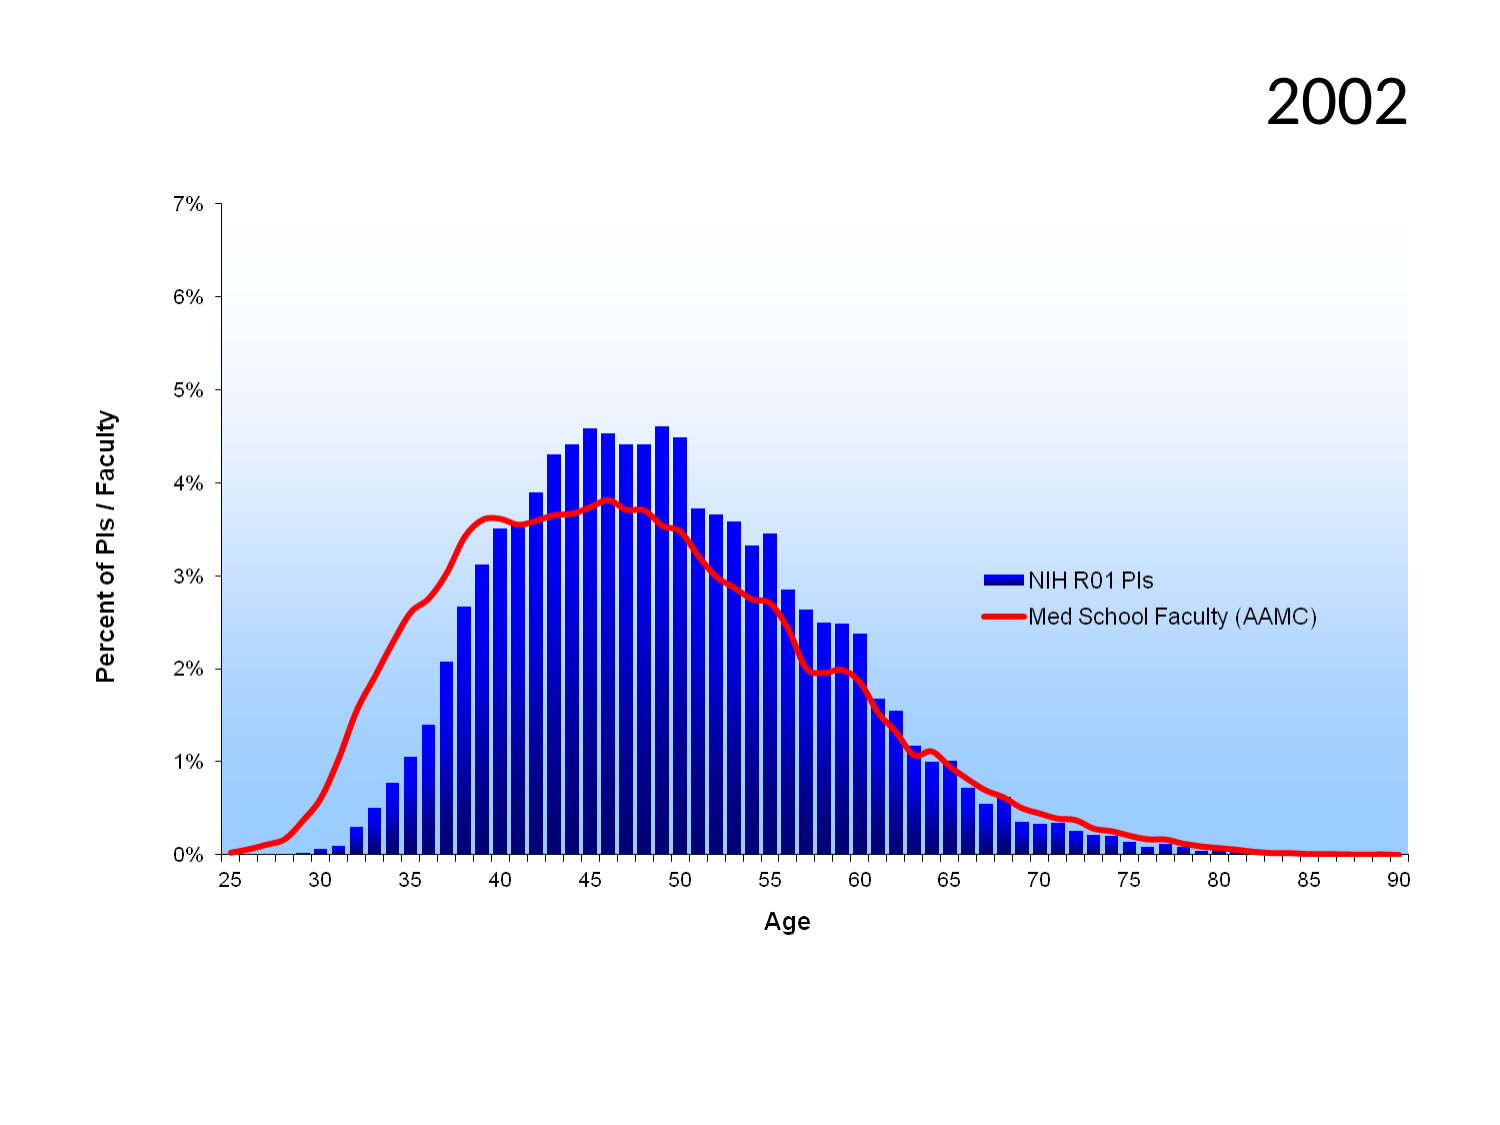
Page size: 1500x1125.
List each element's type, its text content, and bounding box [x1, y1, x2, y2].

title 2002 [75, 45, 1425, 171]
picture [74, 172, 1426, 954]
